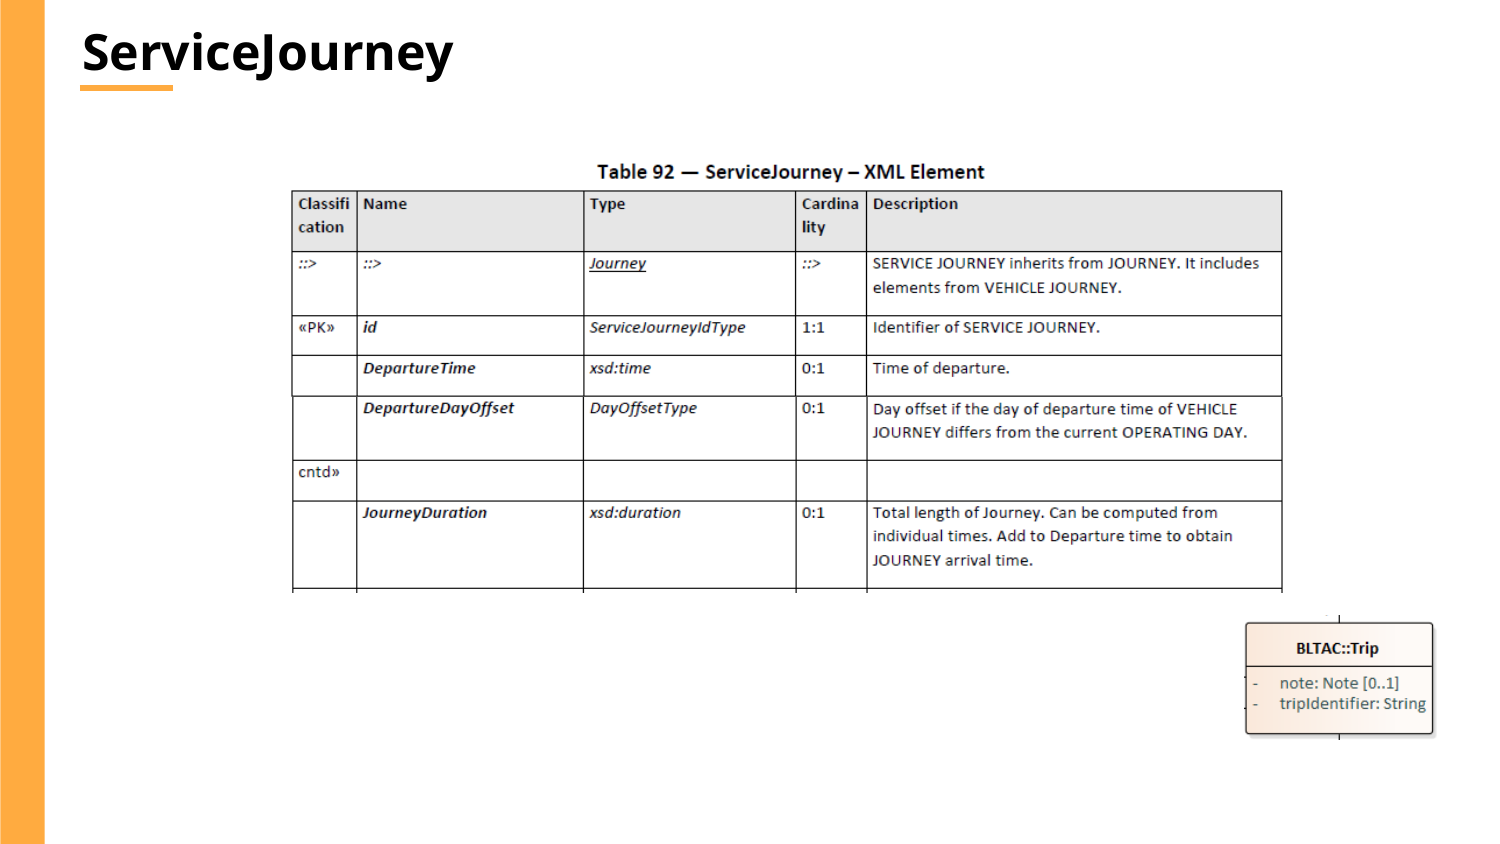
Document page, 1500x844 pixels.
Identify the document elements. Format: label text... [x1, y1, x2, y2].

text_box ServiceJourney [67, 5, 1231, 78]
text_box [0, 0, 45, 844]
picture [288, 152, 1287, 593]
picture [1243, 614, 1442, 740]
